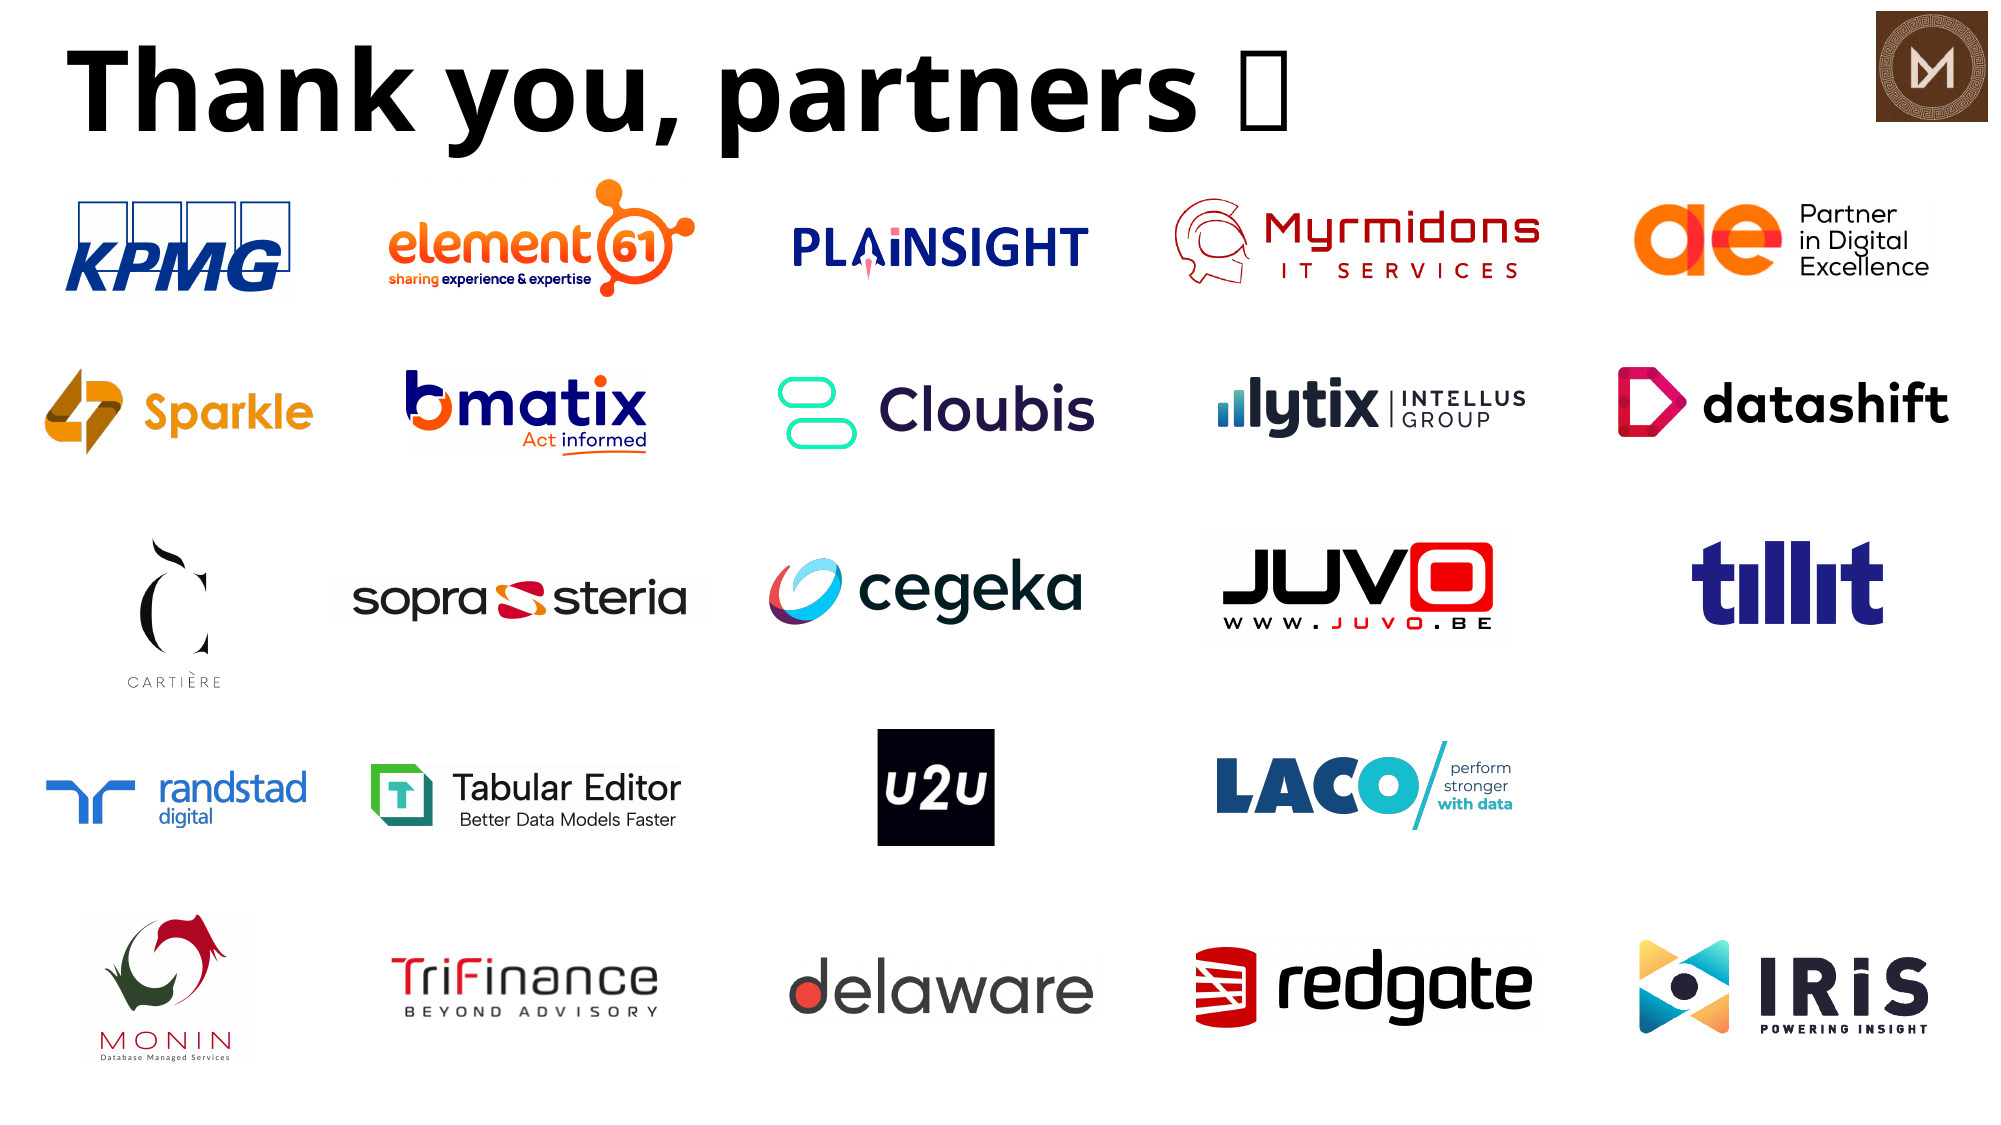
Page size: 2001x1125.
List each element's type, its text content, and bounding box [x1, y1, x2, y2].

picture [784, 951, 1100, 1021]
picture [1189, 942, 1539, 1033]
picture [1692, 541, 1883, 625]
picture [371, 764, 681, 826]
picture [1618, 367, 1949, 437]
picture [43, 768, 311, 831]
picture [389, 179, 695, 297]
picture [1634, 200, 1932, 283]
picture [387, 952, 664, 1023]
picture [790, 222, 1094, 283]
picture [765, 554, 1088, 628]
picture [62, 197, 294, 299]
text_box Thank you, partners 💖 [50, 11, 1457, 162]
picture [1593, 892, 1973, 1080]
picture [1876, 11, 1988, 123]
picture [1163, 192, 1548, 291]
picture [329, 576, 710, 624]
picture [823, 729, 1049, 846]
picture [43, 367, 314, 456]
picture [1217, 738, 1512, 831]
picture [778, 377, 1094, 449]
picture [406, 370, 646, 456]
picture [1204, 528, 1512, 645]
picture [113, 535, 231, 696]
picture [1218, 377, 1525, 438]
picture [79, 911, 252, 1065]
